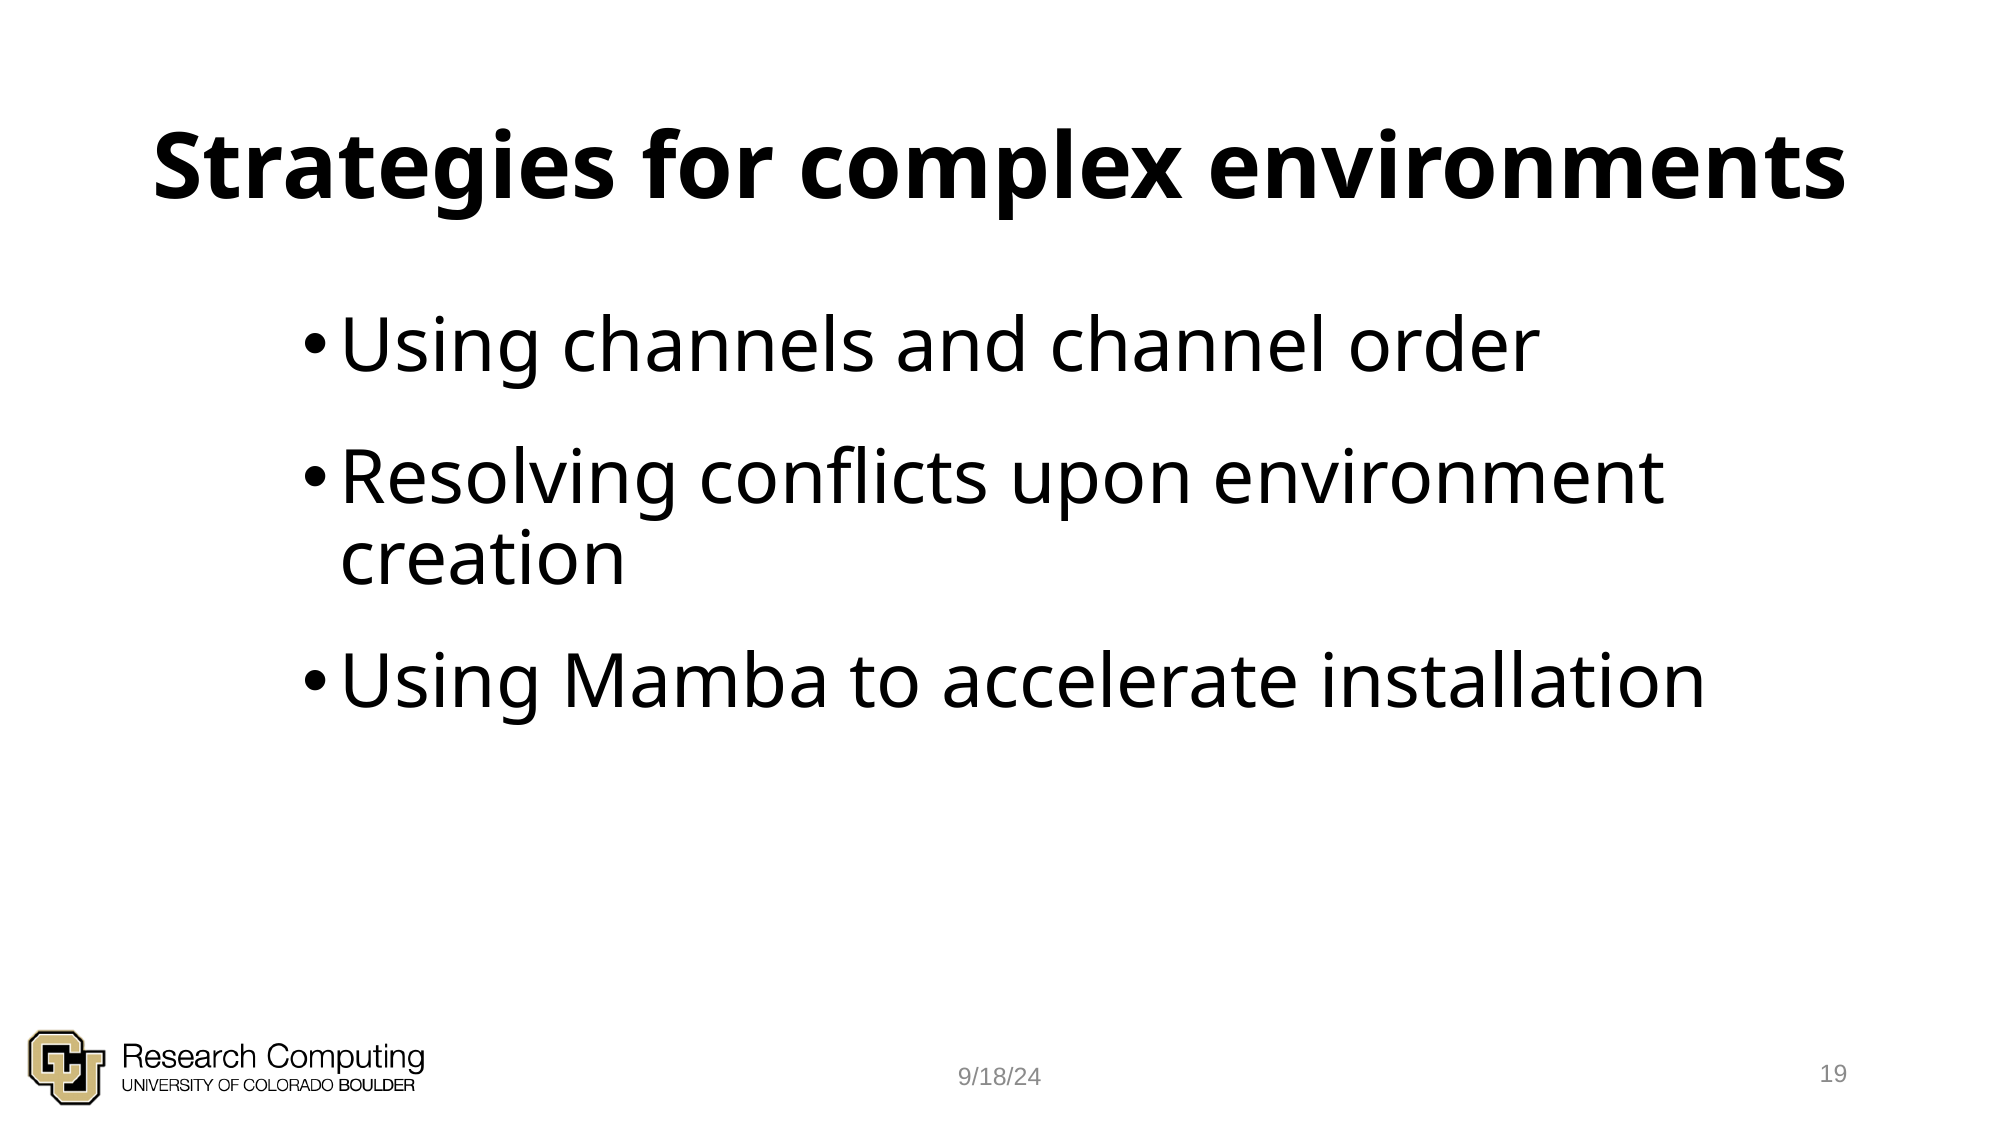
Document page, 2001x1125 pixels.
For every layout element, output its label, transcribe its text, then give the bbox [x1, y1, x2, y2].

title Strategies for complex environments [137, 59, 1951, 278]
list Using channels and channel order Resolving conflicts upon environment creation Using Mamba to accelerate installation [137, 299, 1863, 845]
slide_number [774, 1045, 1225, 1105]
picture [0, 1024, 775, 1121]
slide_number 19 [1412, 1042, 1863, 1103]
